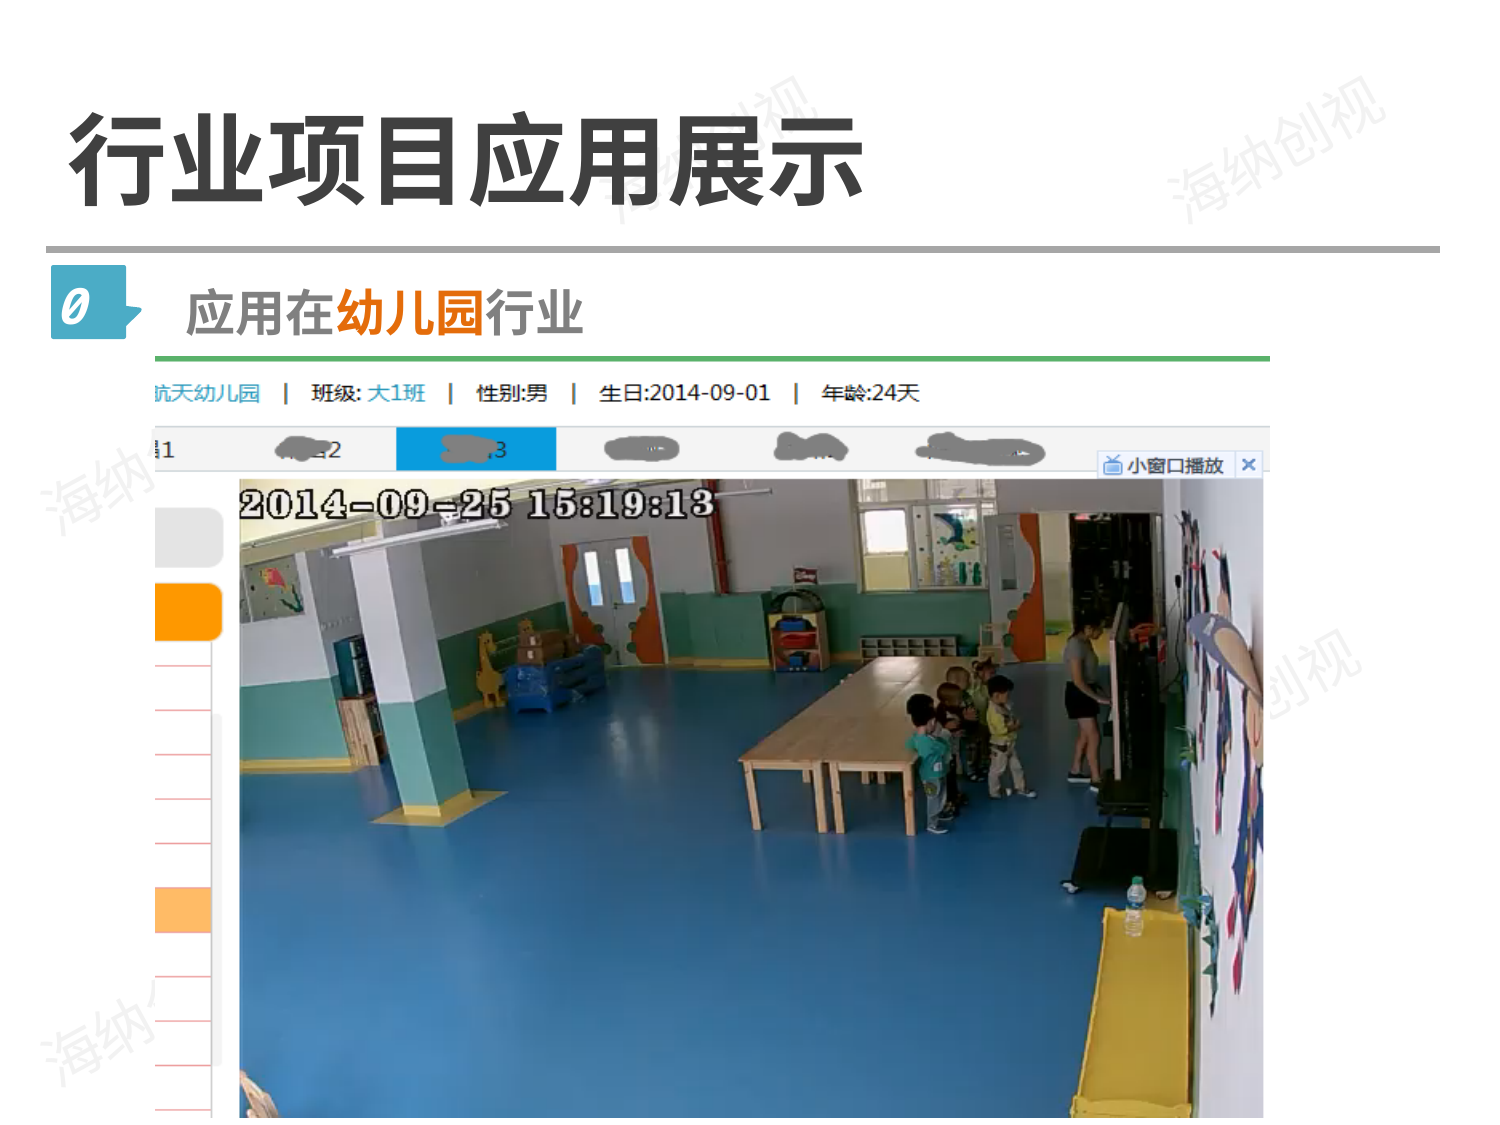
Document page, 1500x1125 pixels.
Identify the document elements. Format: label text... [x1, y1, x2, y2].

text_box 行业项目应用展示 [53, 90, 1164, 225]
text_box 01 [41, 267, 124, 402]
text_box [51, 265, 142, 339]
picture [155, 355, 1270, 1118]
text_box 应用在幼儿园行业 [171, 274, 739, 349]
